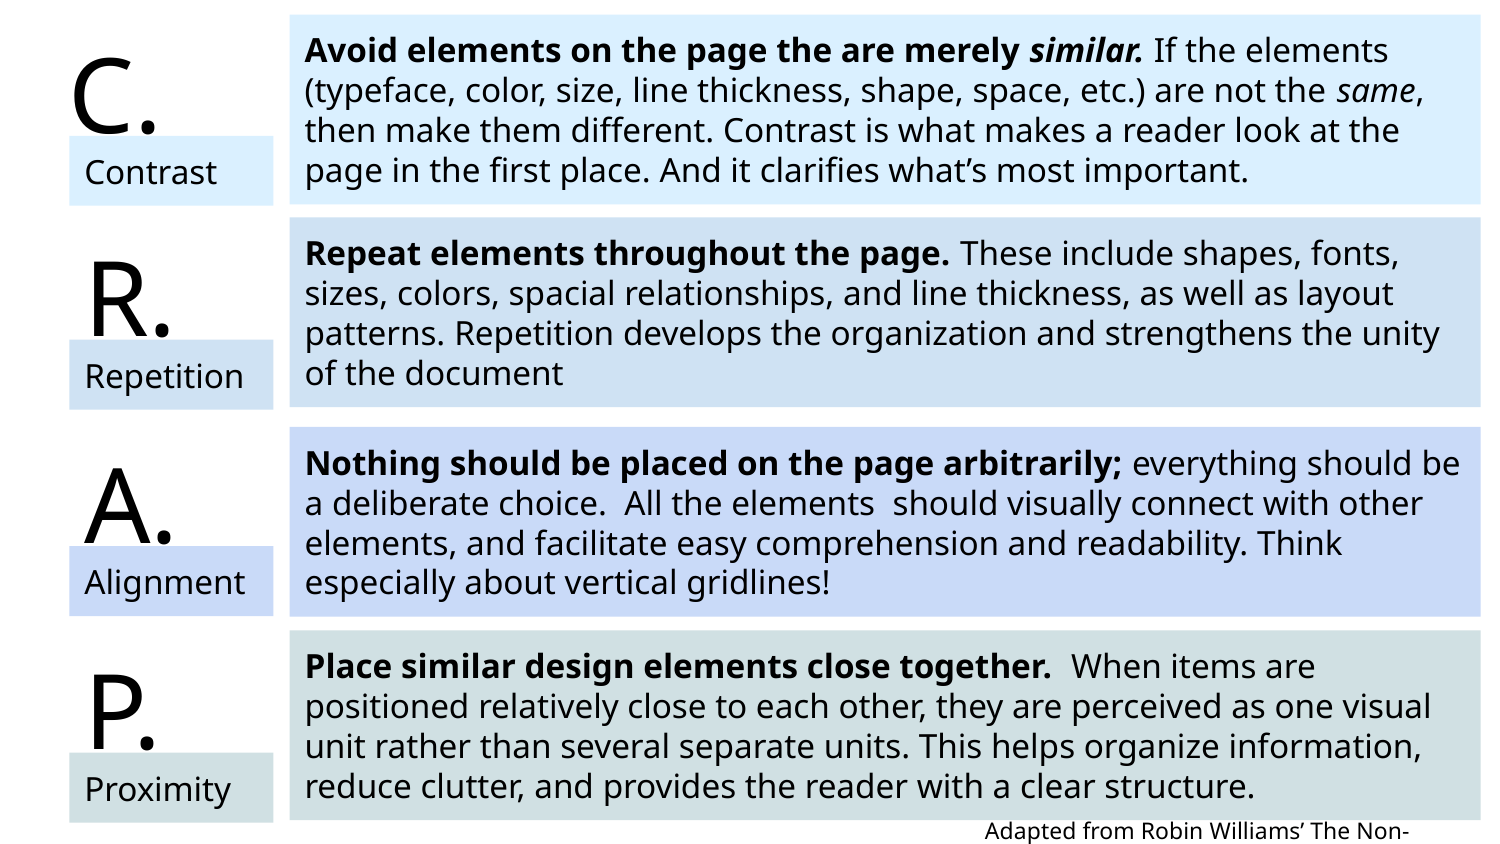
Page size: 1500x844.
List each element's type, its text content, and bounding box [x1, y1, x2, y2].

text_box Contrast [69, 135, 274, 206]
text_box P. [69, 630, 249, 786]
text_box C. [53, 14, 233, 170]
text_box Nothing should be placed on the page arbitrarily; everything should be a deliberate choice. All the elements should visually connect with other elements, and facilitate easy comprehension and readability. Think especially about vertical gridlines! [289, 426, 1481, 617]
text_box A. [69, 423, 249, 579]
text_box Alignment [69, 546, 274, 617]
text_box Adapted from Robin Williams’ The Non-designer Design Book [970, 801, 1481, 844]
text_box Repeat elements throughout the page. These include shapes, fonts, sizes, colors, spacial relationships, and line thickness, as well as layout patterns. Repetition develops the organization and strengthens the unity of the document [289, 217, 1481, 408]
text_box Place similar design elements close together. When items are positioned relatively close to each other, they are perceived as one visual unit rather than several separate units. This helps organize information, reduce clutter, and provides the reader with a clear structure. [289, 630, 1481, 821]
text_box Repetition [69, 339, 274, 410]
text_box Proximity [69, 752, 274, 823]
text_box R. [69, 217, 249, 373]
text_box Avoid elements on the page the are merely similar. If the elements (typeface, color, size, line thickness, shape, space, etc.) are not the same, then make them different. Contrast is what makes a reader look at the page in the first place. And it clarifies what’s most important. [289, 14, 1481, 205]
